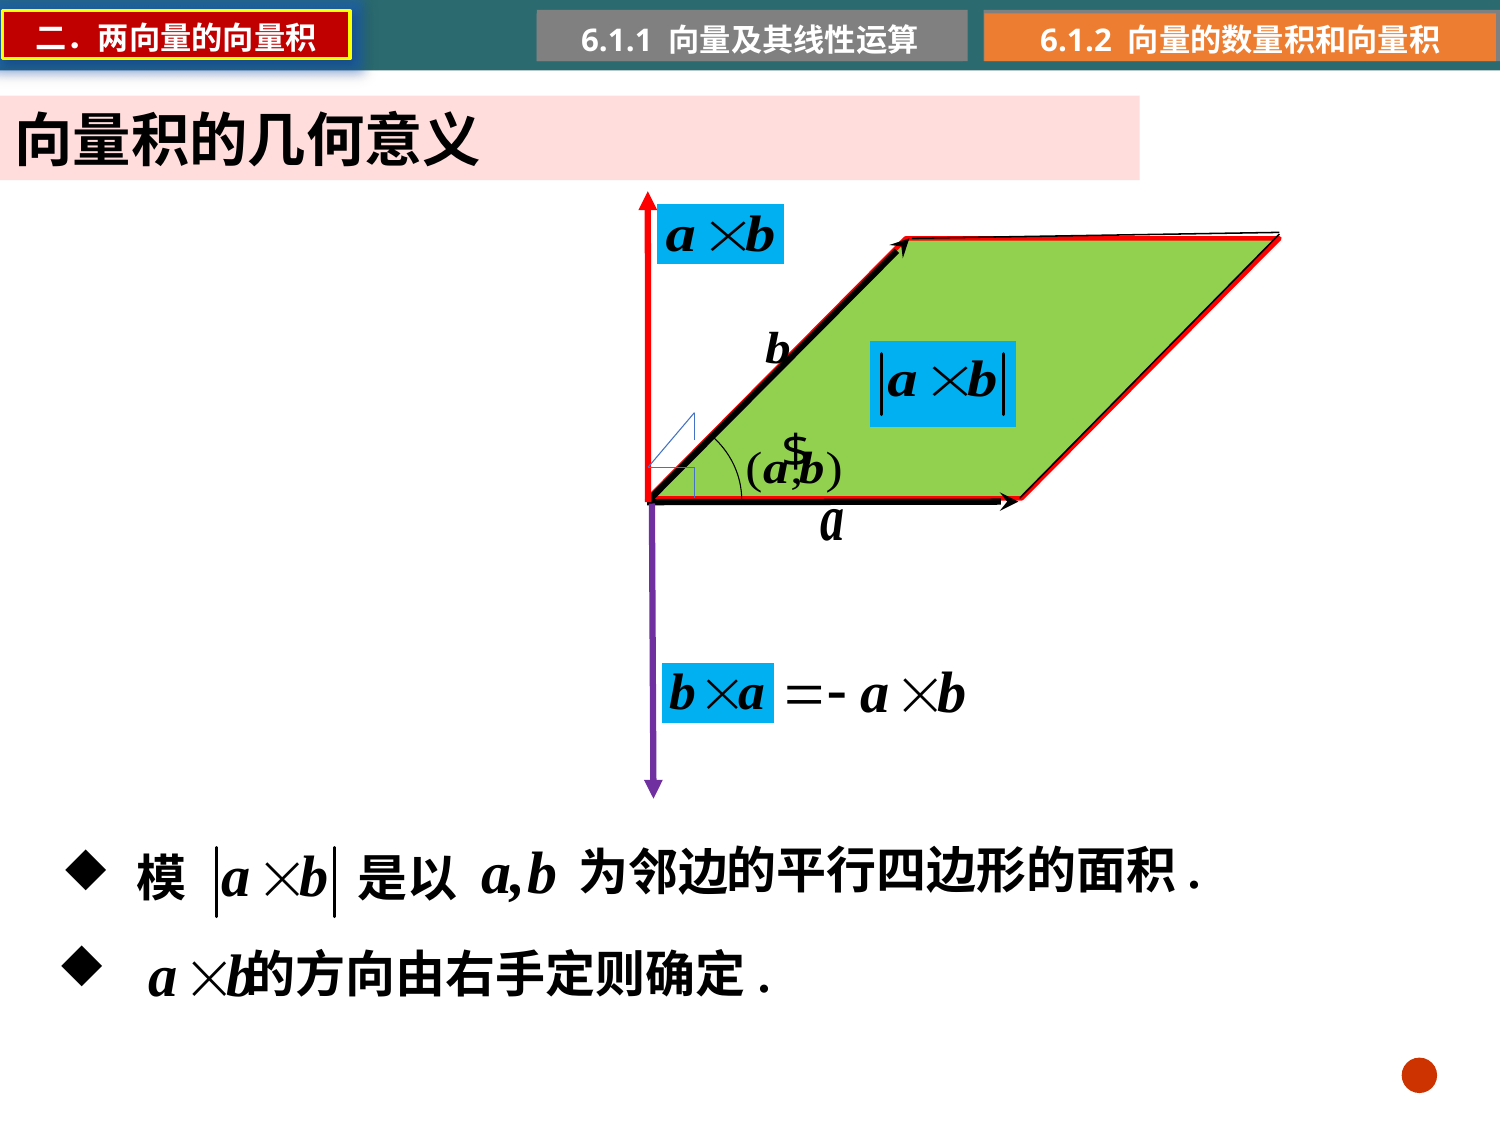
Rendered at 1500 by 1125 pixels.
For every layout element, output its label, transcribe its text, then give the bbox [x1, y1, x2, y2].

text_box [536, 9, 969, 62]
slide_number [1340, 1037, 1481, 1113]
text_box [648, 412, 695, 468]
text_box 向量积的定义 [0, 1, 364, 7]
text_box 的方向由右手定则确定. [42, 935, 786, 1010]
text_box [210, 842, 342, 922]
text_box [983, 9, 1500, 62]
text_box 向量积的几何意义 [0, 94, 1141, 182]
text_box 的平行四边形的面积. [711, 831, 1216, 907]
text_box 6.1.1 向量及其线性运算 [536, 13, 964, 62]
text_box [5, 14, 355, 63]
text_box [647, 191, 1280, 799]
text_box 为邻边 [564, 833, 744, 908]
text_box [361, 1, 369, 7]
text_box [1401, 1057, 1438, 1094]
text_box 是以 [342, 839, 473, 914]
text_box 答案： [0, 7, 356, 19]
text_box 6.1.2 向量的数量积和向量积 [984, 13, 1496, 62]
text_box [367, 1, 1500, 71]
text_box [478, 846, 560, 908]
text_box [778, 666, 970, 719]
text_box 1. 向量积的定义和性质 [0, 2, 361, 10]
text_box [145, 949, 259, 1002]
text_box 模 [46, 839, 202, 914]
text_box 二．两向量的向量积 [2, 10, 350, 59]
